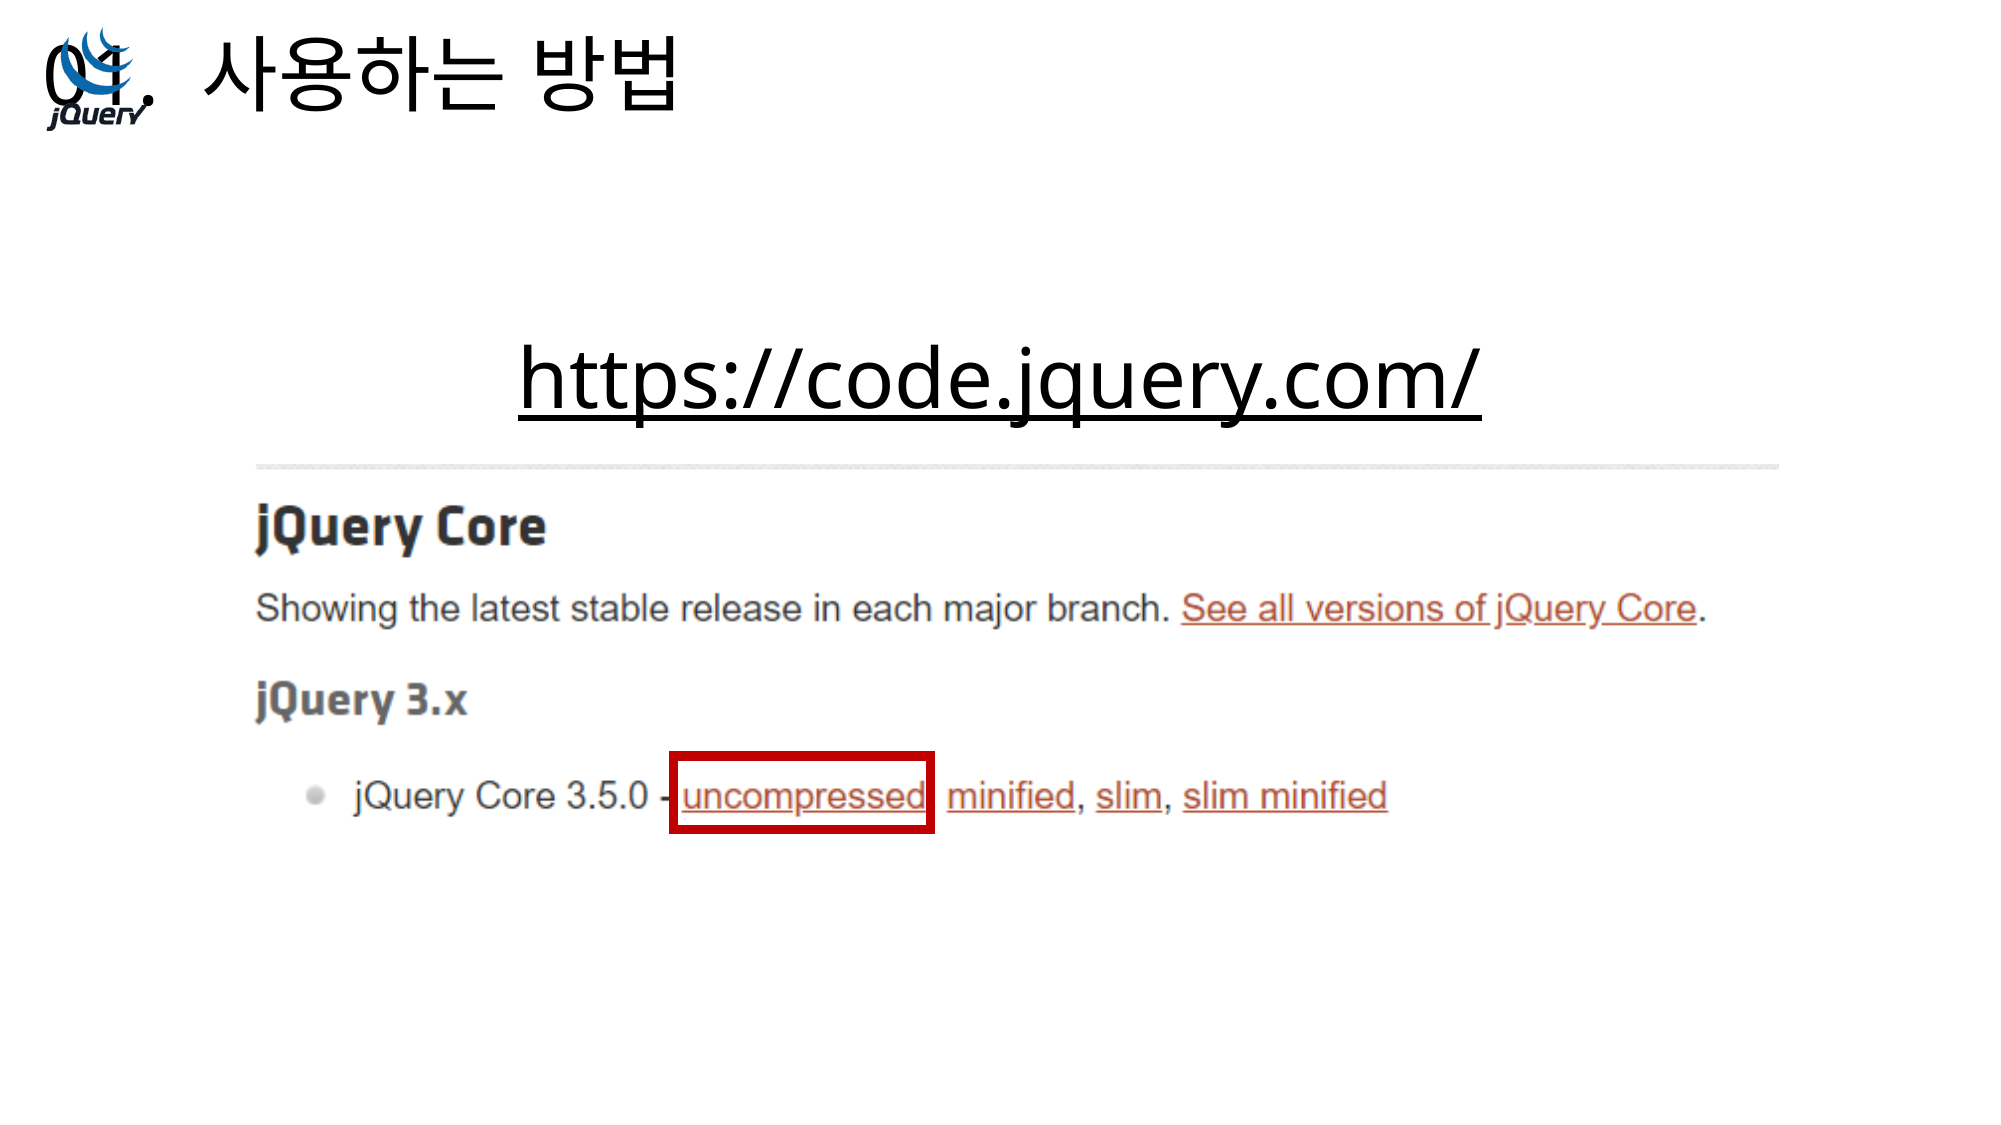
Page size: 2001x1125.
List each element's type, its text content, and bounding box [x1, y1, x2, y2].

text_box https://code.jquery.com/ [503, 317, 1497, 446]
picture [221, 464, 1779, 869]
text_box 01. 사용하는 방법 [27, 14, 699, 130]
picture [44, 27, 149, 131]
